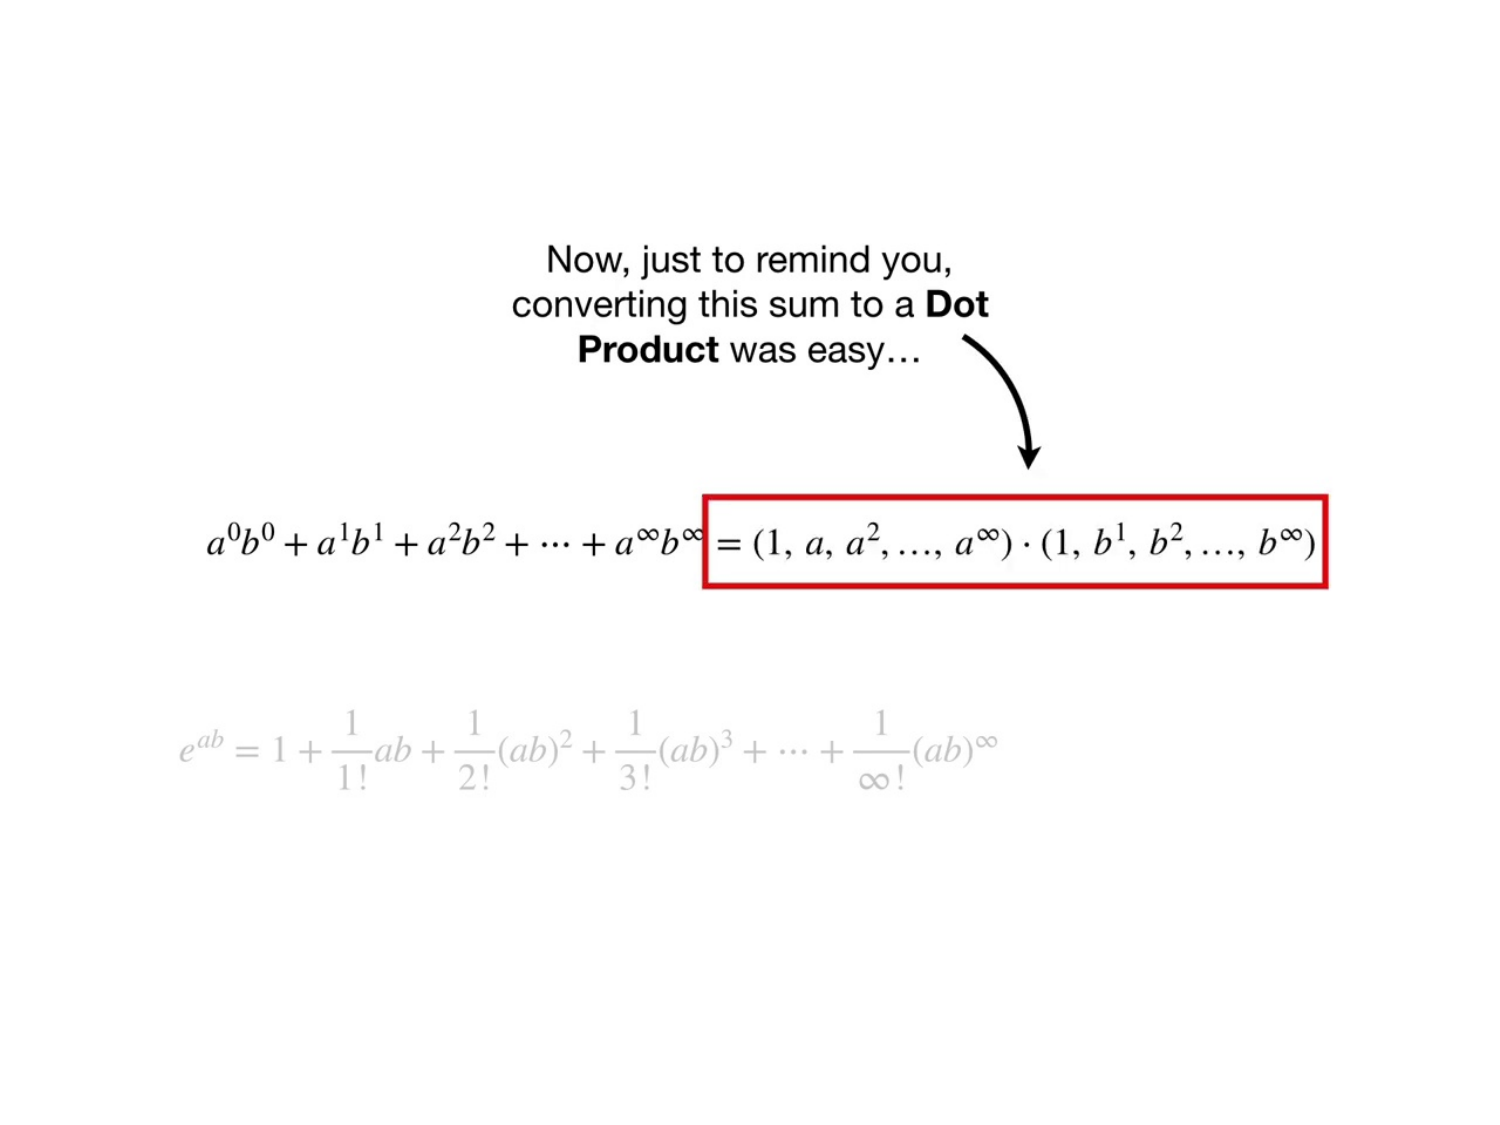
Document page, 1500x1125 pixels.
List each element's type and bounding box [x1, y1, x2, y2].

picture [0, 140, 1500, 985]
